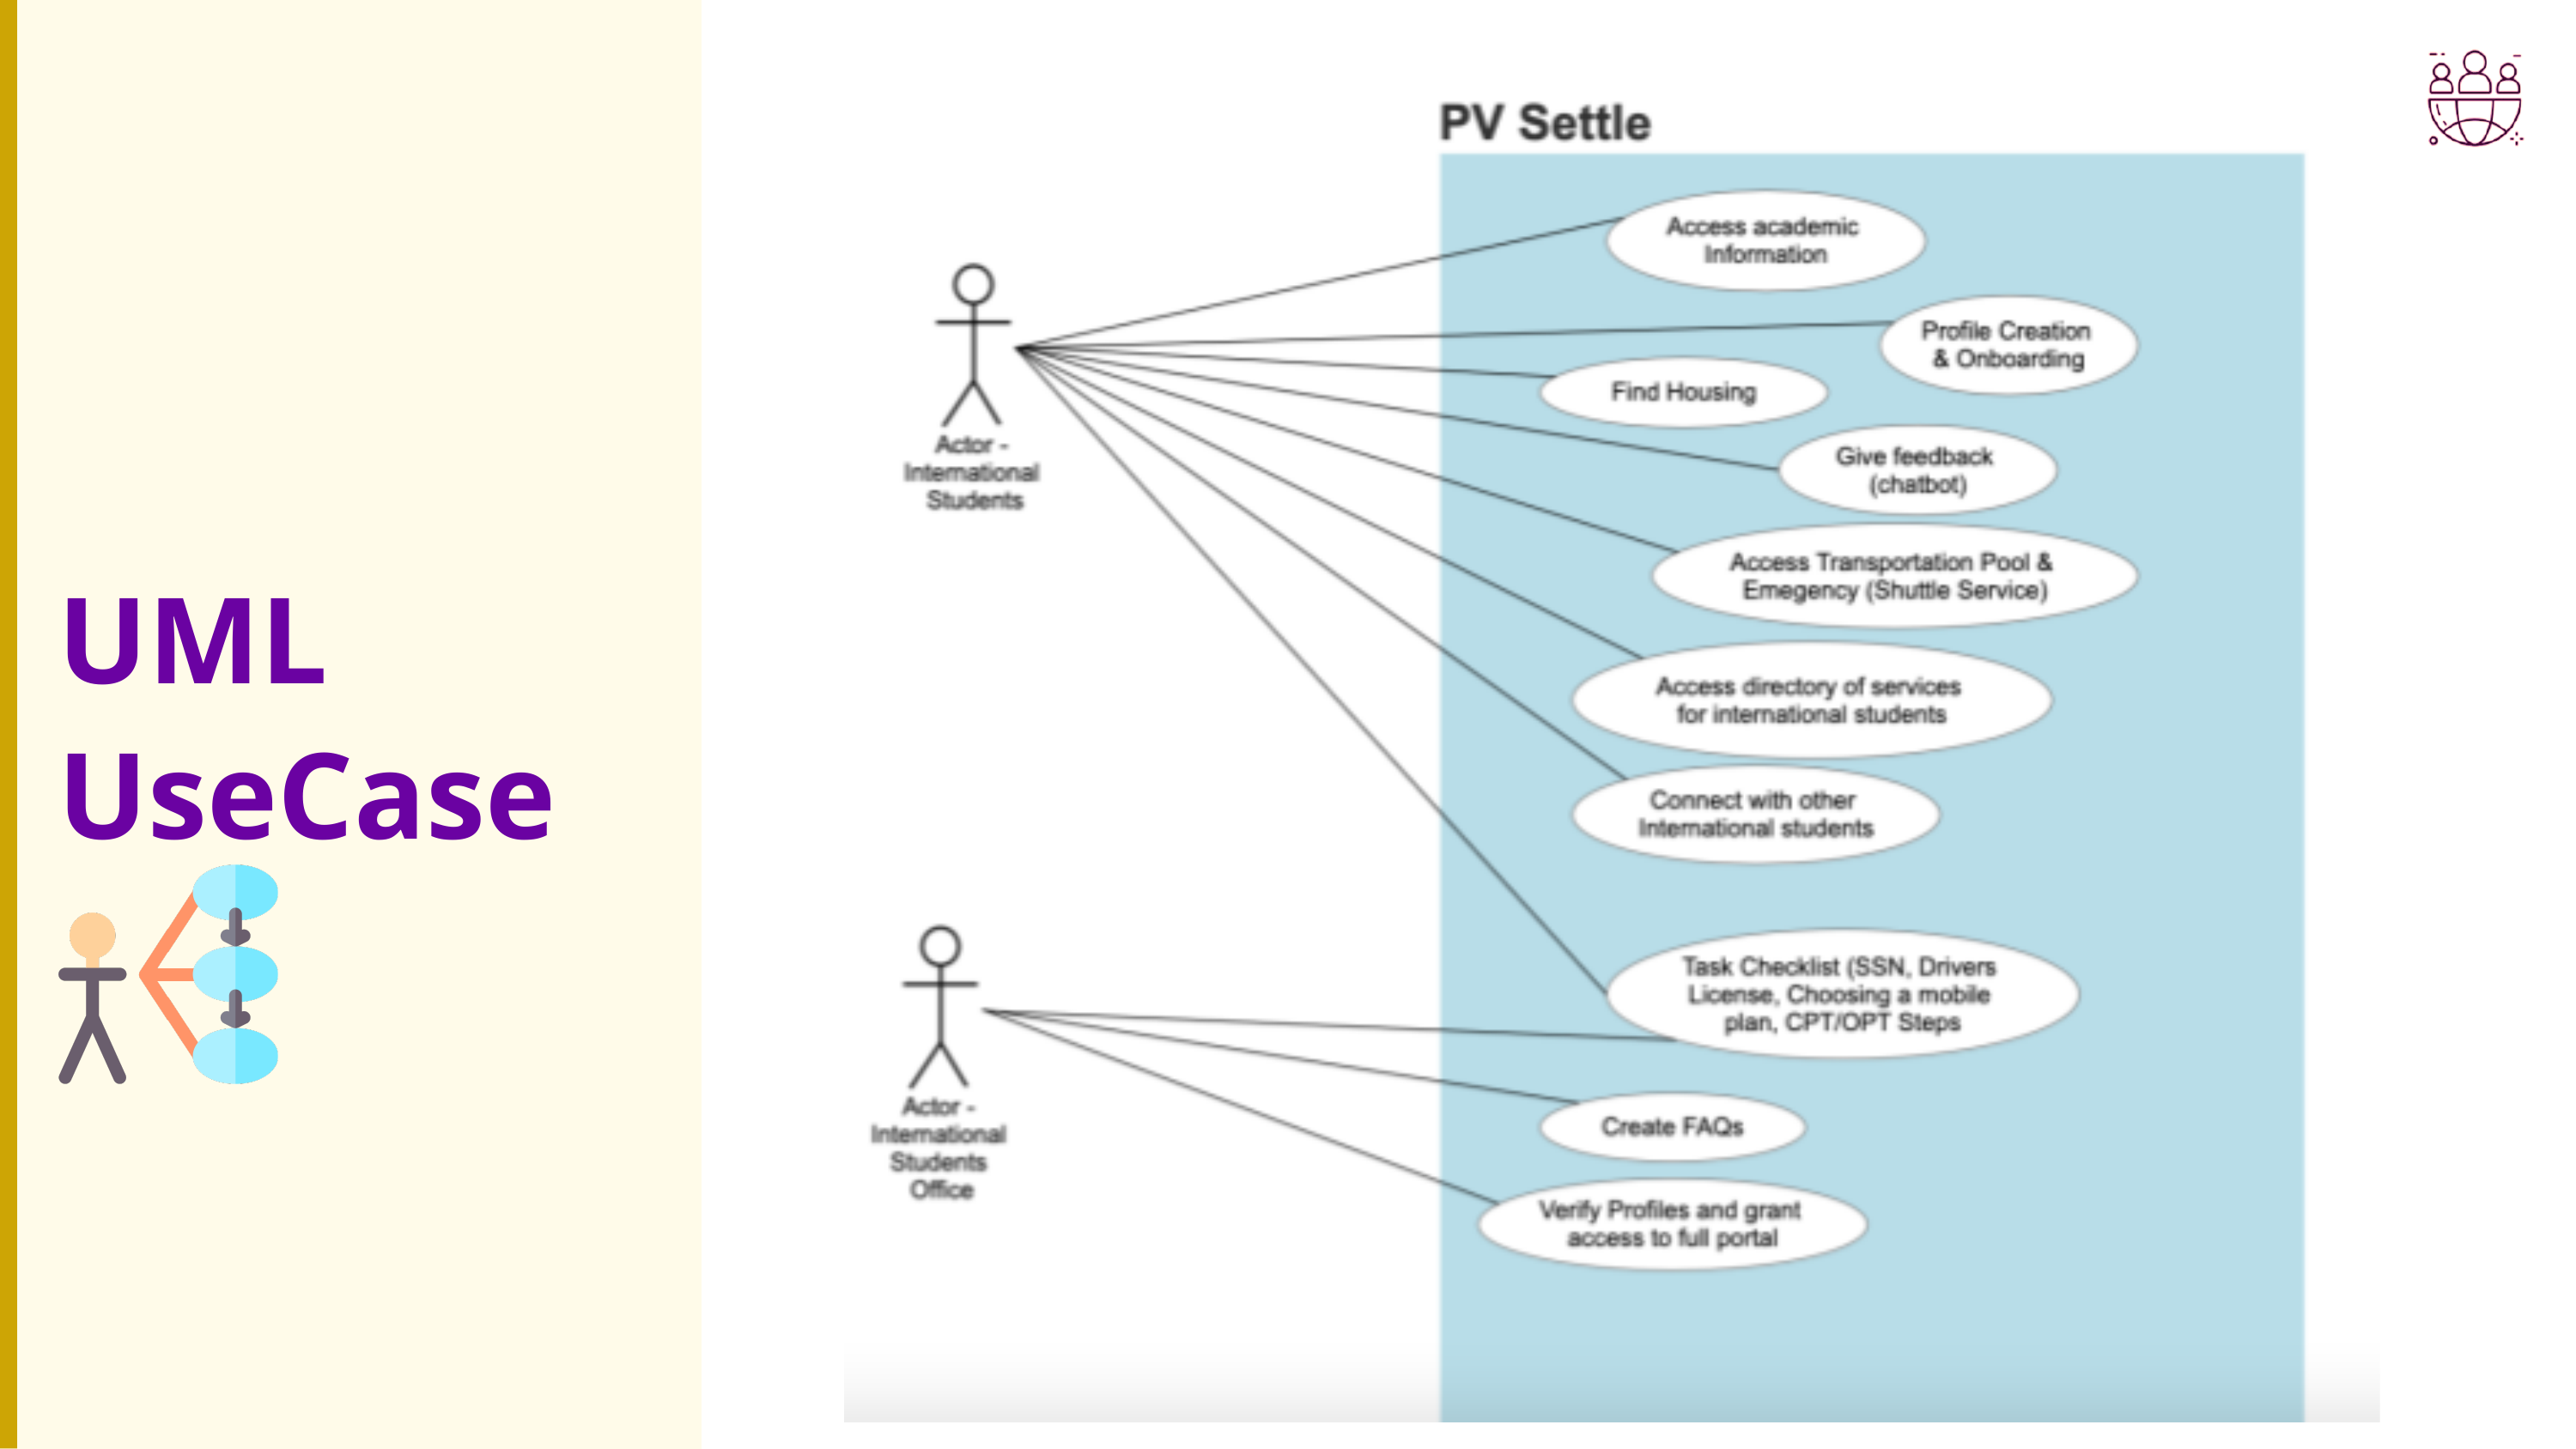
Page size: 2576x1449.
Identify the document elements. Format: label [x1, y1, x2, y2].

text_box [844, 94, 2380, 1422]
text_box [0, 0, 702, 1449]
text_box [2418, 35, 2549, 155]
